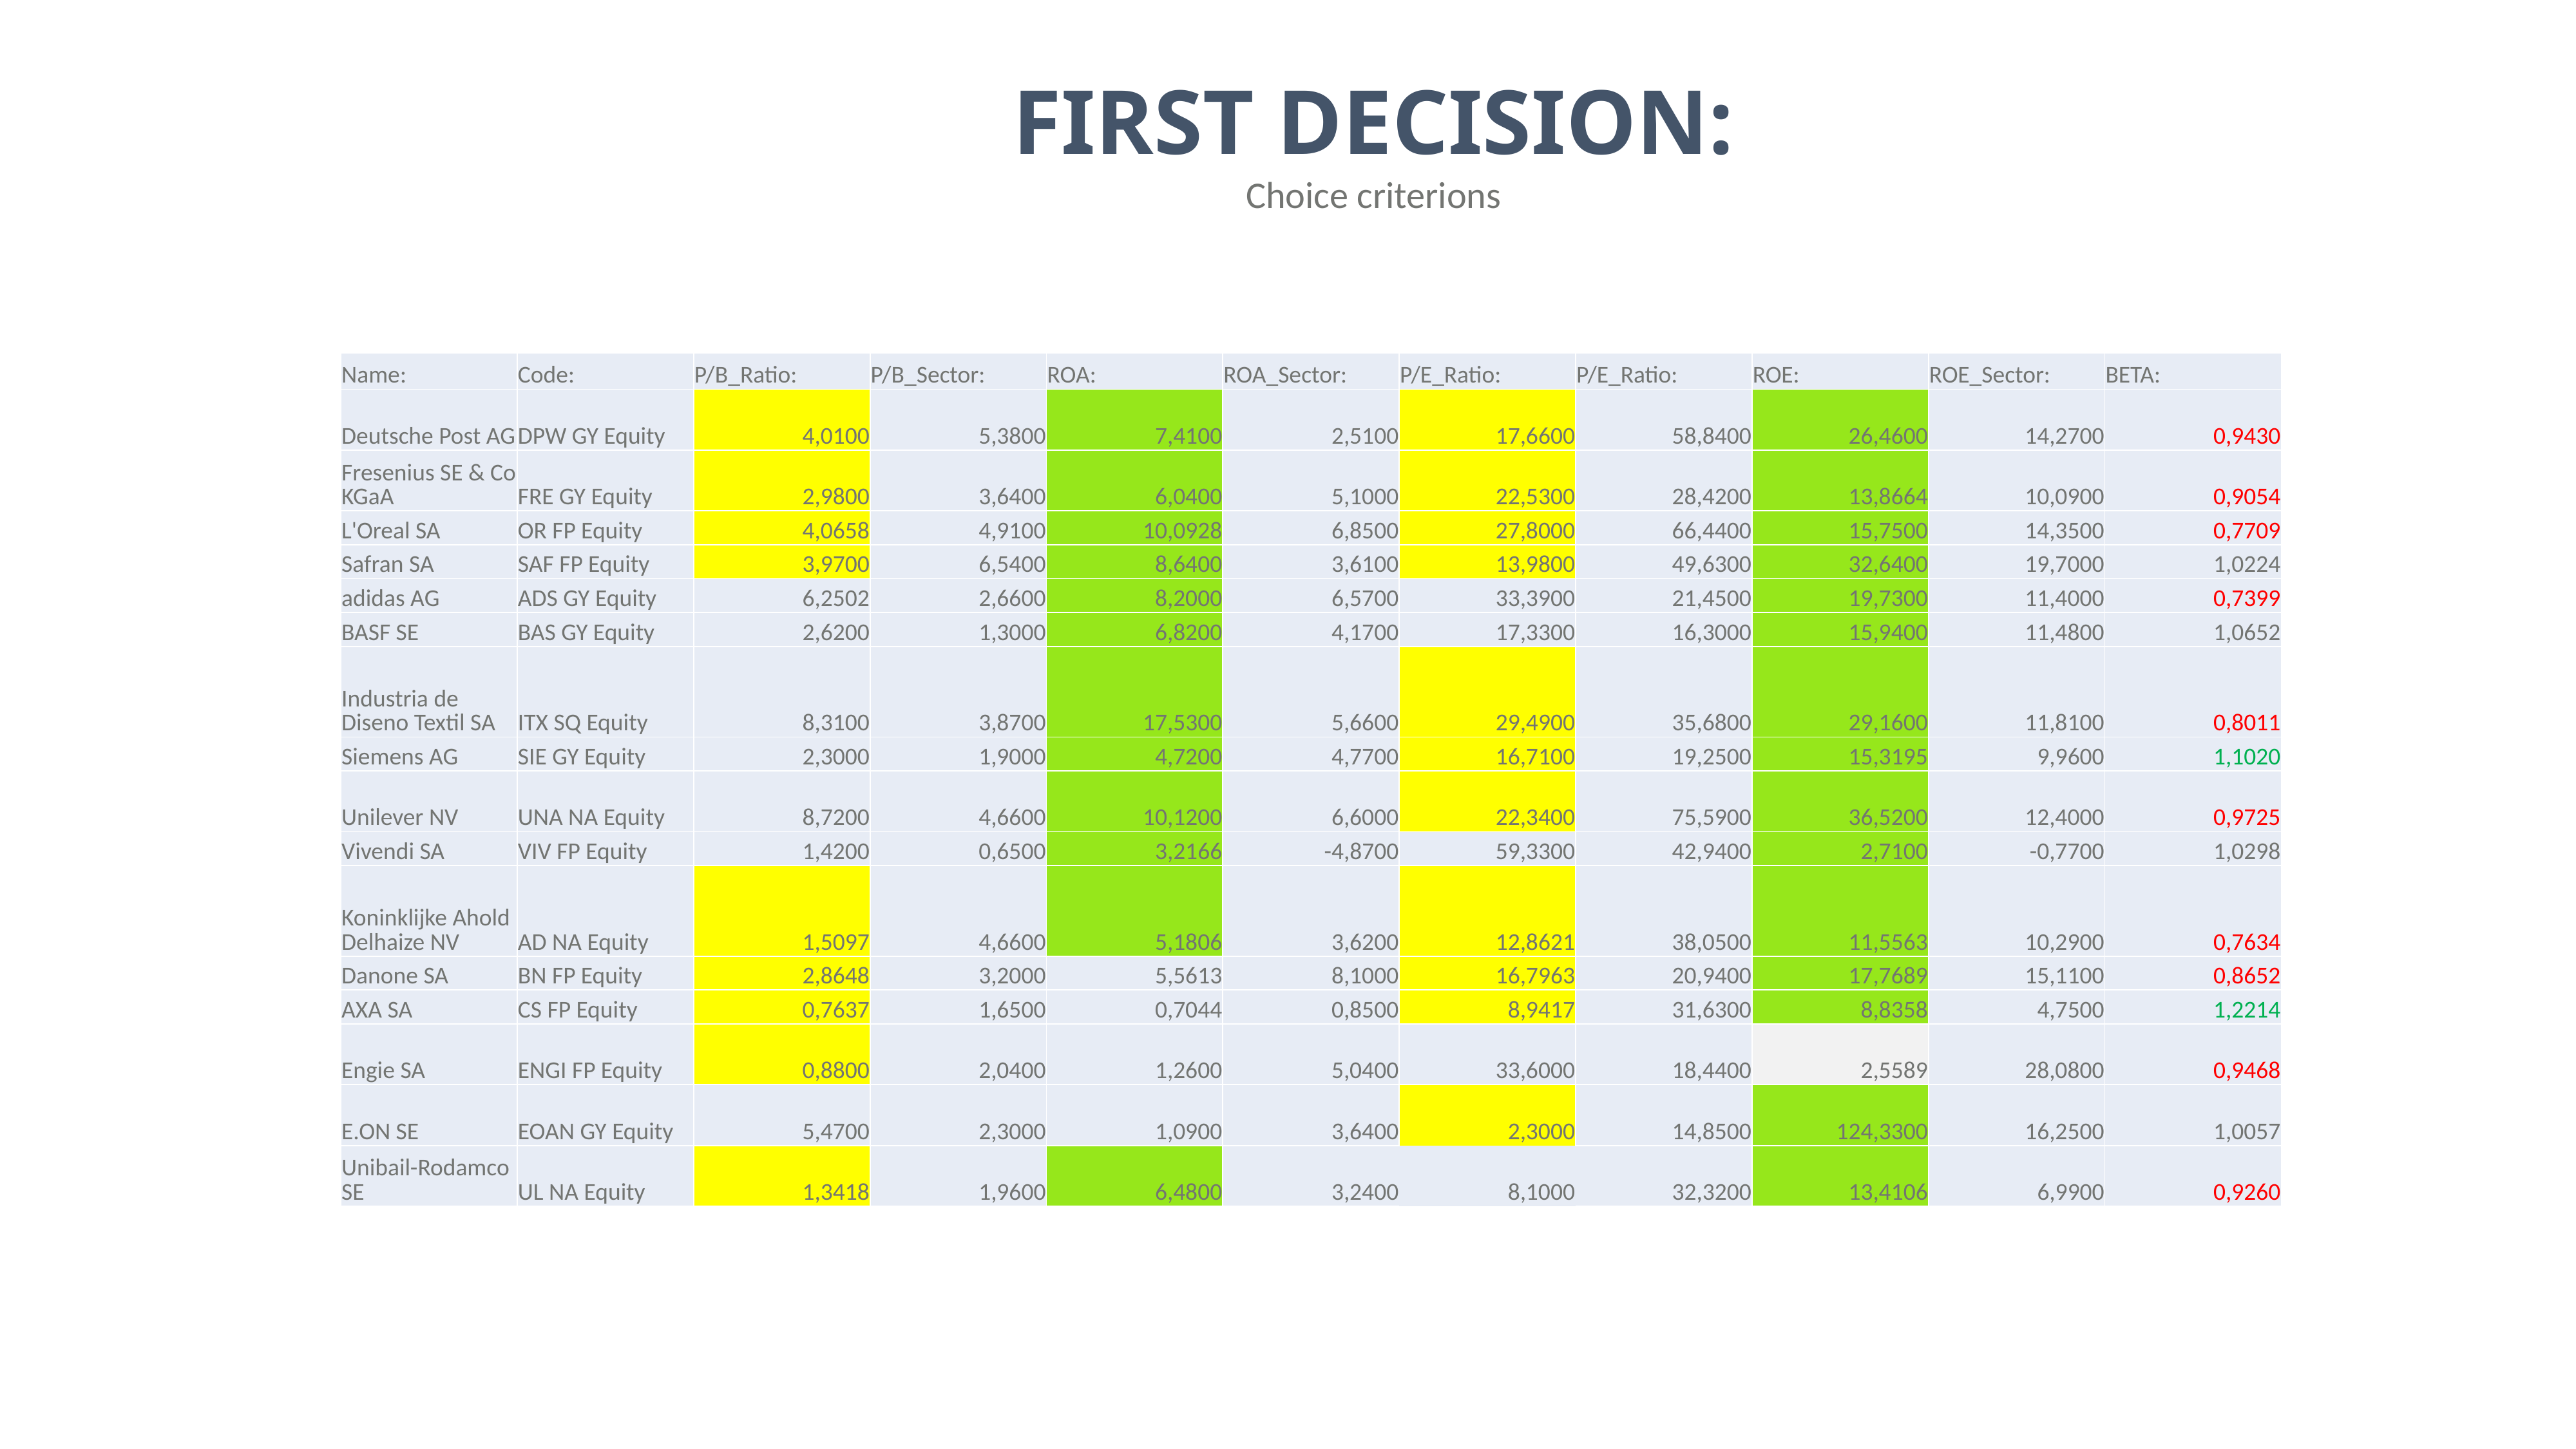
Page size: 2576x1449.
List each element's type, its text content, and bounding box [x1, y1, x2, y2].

table_cell 31,6300 [1576, 990, 1751, 1023]
table_cell 2,8648 [694, 957, 870, 989]
table_cell 2,7100 [1753, 832, 1928, 865]
table_cell 3,6400 [871, 451, 1046, 510]
table_cell 6,9900 [1929, 1146, 2104, 1206]
table_cell Koninklijke Ahold Delhaize NV [341, 866, 517, 956]
table_cell 15,7500 [1753, 511, 1928, 544]
table_cell 27,8000 [1400, 511, 1575, 544]
table_cell 14,8500 [1576, 1085, 1751, 1145]
table_header ROE: [1753, 354, 1928, 389]
table_cell UL NA Equity [518, 1146, 693, 1206]
table_cell 4,7700 [1223, 737, 1398, 770]
table_cell 5,1806 [1047, 866, 1222, 956]
table_cell 2,3000 [1400, 1085, 1575, 1146]
table_cell -0,7700 [1929, 832, 2104, 865]
table_cell 6,6000 [1223, 772, 1398, 831]
table_cell DPW GY Equity [518, 390, 693, 450]
table_cell 1,9600 [871, 1146, 1046, 1206]
table_cell 0,7634 [2105, 866, 2281, 956]
table_cell 59,3300 [1400, 832, 1575, 865]
table_cell Safran SA [341, 545, 517, 578]
table_cell ITX SQ Equity [518, 647, 693, 737]
table_cell 14,3500 [1929, 511, 2104, 544]
table_cell 9,9600 [1929, 737, 2104, 770]
table_cell 12,8621 [1400, 866, 1575, 956]
table_cell 0,7709 [2105, 511, 2281, 544]
table_cell Deutsche Post AG [341, 390, 517, 450]
table_cell 0,6500 [871, 832, 1046, 865]
table_cell 1,3418 [694, 1146, 870, 1206]
table_cell 29,4900 [1400, 647, 1575, 737]
table_cell Unibail-Rodamco SE [341, 1146, 517, 1206]
table_cell EOAN GY Equity [518, 1085, 693, 1145]
table_cell 2,3000 [694, 737, 870, 770]
text_box FIRST DECISION: [1003, 33, 1744, 177]
table_cell 29,1600 [1753, 647, 1928, 737]
table_header P/E_Ratio: [1400, 354, 1575, 389]
table_cell 4,9100 [871, 511, 1046, 544]
table_cell 5,3800 [871, 390, 1046, 450]
table_cell 8,1000 [1223, 957, 1398, 989]
table_cell 1,0652 [2105, 613, 2281, 646]
table_cell 33,3900 [1400, 579, 1575, 612]
table_cell Unilever NV [341, 772, 517, 831]
table_cell 4,7500 [1929, 990, 2104, 1023]
table_cell 1,0057 [2105, 1085, 2281, 1145]
table_cell 75,5900 [1576, 772, 1751, 831]
table_cell 2,6600 [871, 579, 1046, 612]
table_cell 1,3000 [871, 613, 1046, 646]
table_cell 3,8700 [871, 647, 1046, 737]
table_cell 3,2000 [871, 957, 1046, 989]
table_cell Fresenius SE & Co KGaA [341, 451, 517, 510]
table_cell 17,6600 [1400, 390, 1575, 450]
table_cell 22,5300 [1400, 451, 1575, 510]
table_cell 28,0800 [1929, 1025, 2104, 1084]
table_cell ADS GY Equity [518, 579, 693, 612]
table_cell BN FP Equity [518, 957, 693, 989]
table_cell 6,8200 [1047, 613, 1222, 646]
table_cell 16,2500 [1929, 1085, 2104, 1145]
table_cell 1,0298 [2105, 832, 2281, 865]
table_cell 0,7637 [694, 990, 870, 1023]
table_cell 32,3200 [1576, 1146, 1751, 1206]
table_cell 19,7300 [1753, 579, 1928, 612]
table_cell 1,0224 [2105, 545, 2281, 578]
table_cell 1,6500 [871, 990, 1046, 1023]
table_cell 8,3100 [694, 647, 870, 737]
table_cell 6,4800 [1047, 1146, 1222, 1206]
table_cell CS FP Equity [518, 990, 693, 1023]
table_header ROA: [1047, 354, 1222, 389]
table_cell 20,9400 [1576, 957, 1751, 989]
table_cell FRE GY Equity [518, 451, 693, 510]
table_cell 3,2400 [1223, 1146, 1399, 1206]
table_cell 66,4400 [1576, 511, 1751, 544]
table_cell 8,8358 [1753, 990, 1928, 1023]
table_cell 28,4200 [1576, 451, 1751, 510]
table_cell 32,6400 [1753, 545, 1928, 578]
table_cell Engie SA [341, 1025, 517, 1084]
table_cell 4,0100 [694, 390, 870, 450]
table_cell 6,5700 [1223, 579, 1398, 612]
table_cell 15,9400 [1753, 613, 1928, 646]
text_box Choice criterions [1236, 166, 1511, 221]
table_cell 6,5400 [871, 545, 1046, 578]
table_cell 0,8652 [2105, 957, 2281, 989]
table_cell 5,0400 [1223, 1025, 1398, 1084]
table_cell 4,6600 [871, 866, 1046, 956]
table_cell 33,6000 [1400, 1025, 1575, 1084]
table_cell 8,6400 [1047, 545, 1222, 578]
table_cell 3,6100 [1223, 545, 1398, 578]
table_cell 5,6600 [1223, 647, 1398, 737]
table_cell 4,0658 [694, 511, 870, 544]
table_cell 35,6800 [1576, 647, 1751, 737]
table_cell 8,1000 [1399, 1146, 1576, 1206]
table_cell 18,4400 [1576, 1025, 1751, 1084]
table_cell 0,8800 [694, 1025, 870, 1084]
table_cell 38,0500 [1576, 866, 1751, 956]
table_cell 11,5563 [1753, 866, 1928, 956]
table_cell 1,5097 [694, 866, 870, 956]
table_cell 4,1700 [1223, 613, 1398, 646]
table_cell 13,8664 [1753, 451, 1928, 510]
table_cell 49,6300 [1576, 545, 1751, 578]
table_cell 17,3300 [1400, 613, 1575, 646]
table_cell 3,6200 [1223, 866, 1398, 956]
table_cell 0,7044 [1047, 990, 1222, 1023]
table_cell 1,2600 [1047, 1025, 1222, 1084]
table_cell 6,2502 [694, 579, 870, 612]
table_cell 19,7000 [1929, 545, 2104, 578]
table_cell 16,7963 [1400, 957, 1575, 989]
table_cell 124,3300 [1753, 1085, 1928, 1145]
table_cell 17,5300 [1047, 647, 1222, 737]
table_cell UNA NA Equity [518, 772, 693, 831]
table_cell 21,4500 [1576, 579, 1751, 612]
table_cell 1,2214 [2105, 990, 2281, 1023]
table_header P/E_Ratio: [1576, 354, 1751, 389]
table_cell 2,3000 [871, 1085, 1046, 1145]
table_header Code: [518, 354, 693, 389]
table_cell L'Oreal SA [341, 511, 517, 544]
table_cell 3,9700 [694, 545, 870, 578]
table_cell OR FP Equity [518, 511, 693, 544]
table_header ROA_Sector: [1223, 354, 1398, 389]
table_cell 42,9400 [1576, 832, 1751, 865]
table_cell 6,8500 [1223, 511, 1398, 544]
table_header P/B_Sector: [871, 354, 1046, 389]
table_cell 58,8400 [1576, 390, 1751, 450]
table_cell 19,2500 [1576, 737, 1751, 770]
table_cell 2,6200 [694, 613, 870, 646]
table_cell E.ON SE [341, 1085, 517, 1145]
table_cell 10,0928 [1047, 511, 1222, 544]
table_cell 0,8011 [2105, 647, 2281, 737]
table_cell 2,5589 [1753, 1025, 1928, 1084]
table_cell BASF SE [341, 613, 517, 646]
table_cell 17,7689 [1753, 957, 1928, 989]
table_cell 10,1200 [1047, 772, 1222, 831]
table_cell 13,4106 [1753, 1146, 1928, 1206]
table_header P/B_Ratio: [694, 354, 870, 389]
table_cell Danone SA [341, 957, 517, 989]
table_cell 11,4000 [1929, 579, 2104, 612]
table_header ROE_Sector: [1929, 354, 2104, 389]
table_cell AXA SA [341, 990, 517, 1023]
table_cell adidas AG [341, 579, 517, 612]
table_cell 16,7100 [1400, 737, 1575, 770]
table_cell 11,8100 [1929, 647, 2104, 737]
table_cell 4,6600 [871, 772, 1046, 831]
table_cell 3,6400 [1223, 1085, 1398, 1145]
table_cell 1,4200 [694, 832, 870, 865]
table_cell 22,3400 [1400, 772, 1575, 831]
table_cell 10,2900 [1929, 866, 2104, 956]
table_cell SAF FP Equity [518, 545, 693, 578]
table_cell 1,0900 [1047, 1085, 1222, 1145]
table_cell 2,9800 [694, 451, 870, 510]
table_cell 14,2700 [1929, 390, 2104, 450]
table_cell VIV FP Equity [518, 832, 693, 865]
table_cell 5,5613 [1047, 957, 1222, 989]
table_cell 3,2166 [1047, 832, 1222, 865]
table_cell BAS GY Equity [518, 613, 693, 646]
table_cell 8,7200 [694, 772, 870, 831]
table_cell 8,2000 [1047, 579, 1222, 612]
table_cell AD NA Equity [518, 866, 693, 956]
table_cell 6,0400 [1047, 451, 1222, 510]
table_cell 0,9260 [2105, 1146, 2281, 1206]
table_cell Industria de Diseno Textil SA [341, 647, 517, 737]
table_cell 12,4000 [1929, 772, 2104, 831]
table_cell -4,8700 [1223, 832, 1398, 865]
table_cell 36,5200 [1753, 772, 1928, 831]
table_cell Siemens AG [341, 737, 517, 770]
table_cell 0,9054 [2105, 451, 2281, 510]
table_cell 11,4800 [1929, 613, 2104, 646]
table_cell 0,9468 [2105, 1025, 2281, 1084]
table_cell 7,4100 [1047, 390, 1222, 450]
table_cell 15,1100 [1929, 957, 2104, 989]
table_cell 2,0400 [871, 1025, 1046, 1084]
table_cell 8,9417 [1400, 990, 1575, 1023]
table_cell 5,4700 [694, 1085, 870, 1145]
table_cell 0,9430 [2105, 390, 2281, 450]
table_cell 1,9000 [871, 737, 1046, 770]
table_cell 26,4600 [1753, 390, 1928, 450]
table_cell 0,9725 [2105, 772, 2281, 831]
table_cell 2,5100 [1223, 390, 1398, 450]
table_header Name: [341, 354, 517, 389]
table_cell 0,7399 [2105, 579, 2281, 612]
table_cell 0,8500 [1223, 990, 1398, 1023]
table_cell 10,0900 [1929, 451, 2104, 510]
table_cell Vivendi SA [341, 832, 517, 865]
table_cell SIE GY Equity [518, 737, 693, 770]
table_cell 1,1020 [2105, 737, 2281, 770]
table_cell ENGI FP Equity [518, 1025, 693, 1084]
table_cell 16,3000 [1576, 613, 1751, 646]
table_cell 4,7200 [1047, 737, 1222, 770]
table_cell 5,1000 [1223, 451, 1398, 510]
table_cell 13,9800 [1400, 545, 1575, 578]
table_header BETA: [2105, 354, 2281, 389]
table_cell 15,3195 [1753, 737, 1928, 770]
